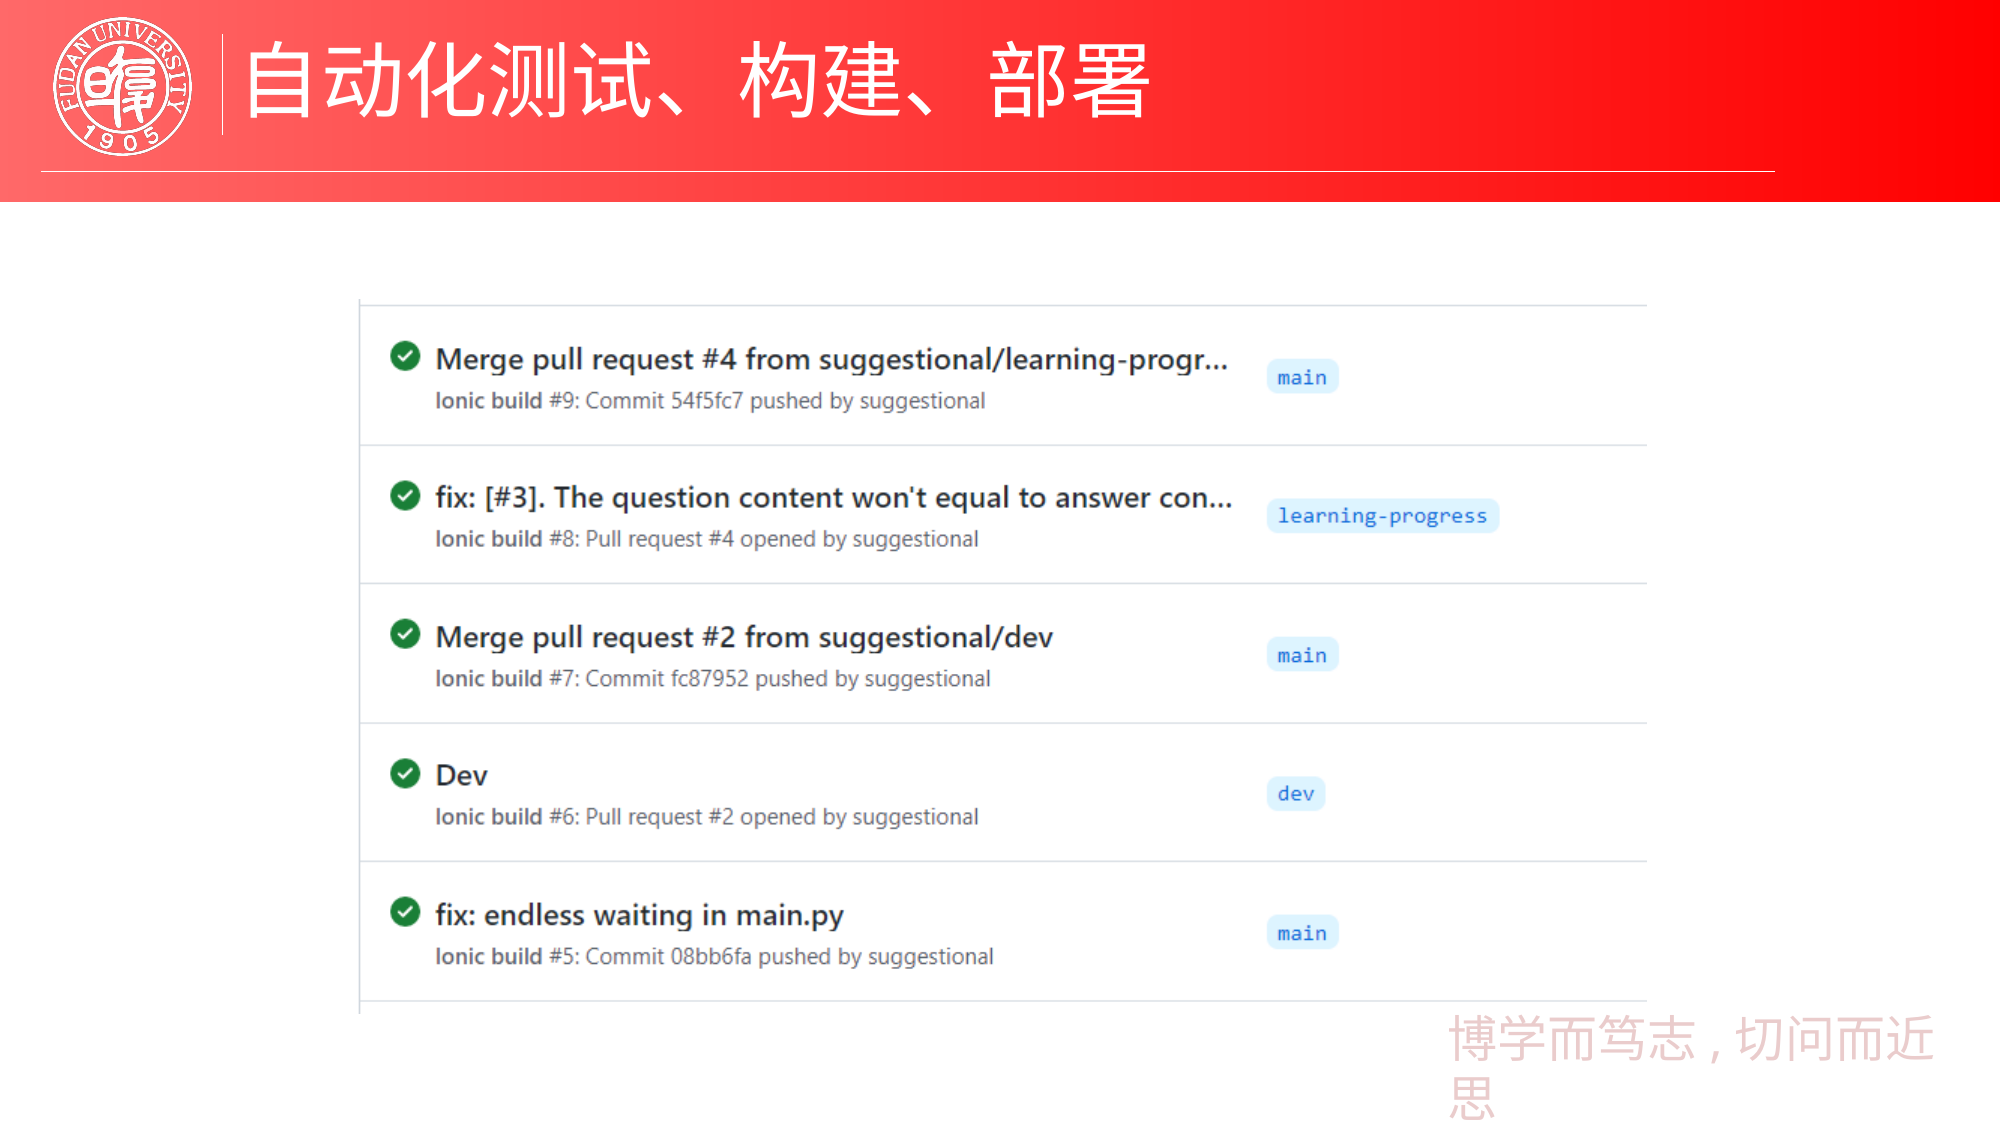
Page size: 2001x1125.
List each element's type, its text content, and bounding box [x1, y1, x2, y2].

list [353, 299, 1647, 1014]
picture [53, 17, 192, 156]
title 自动化测试、构建、部署 [222, 8, 1843, 161]
